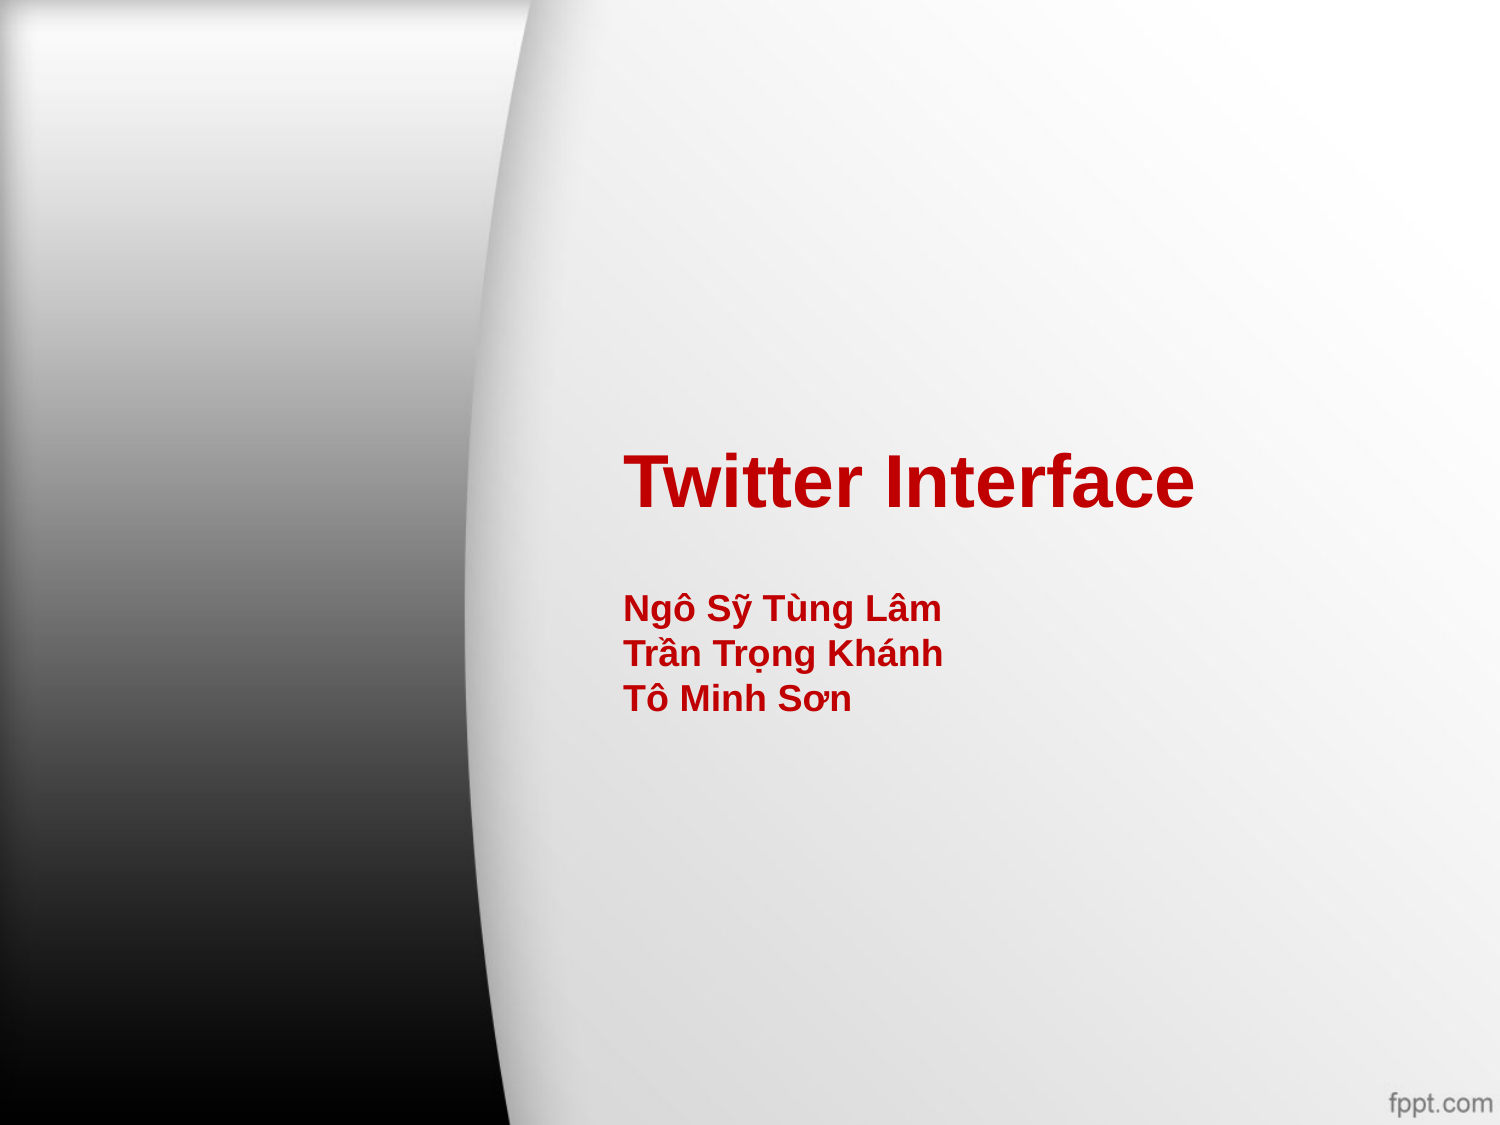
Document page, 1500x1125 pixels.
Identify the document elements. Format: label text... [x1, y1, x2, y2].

text_box Ngô Sỹ Tùng Lâm Trần Trọng Khánh Tô Minh Sơn [608, 515, 1258, 788]
title Twitter Interface [608, 432, 1335, 522]
picture [0, 0, 1500, 1125]
